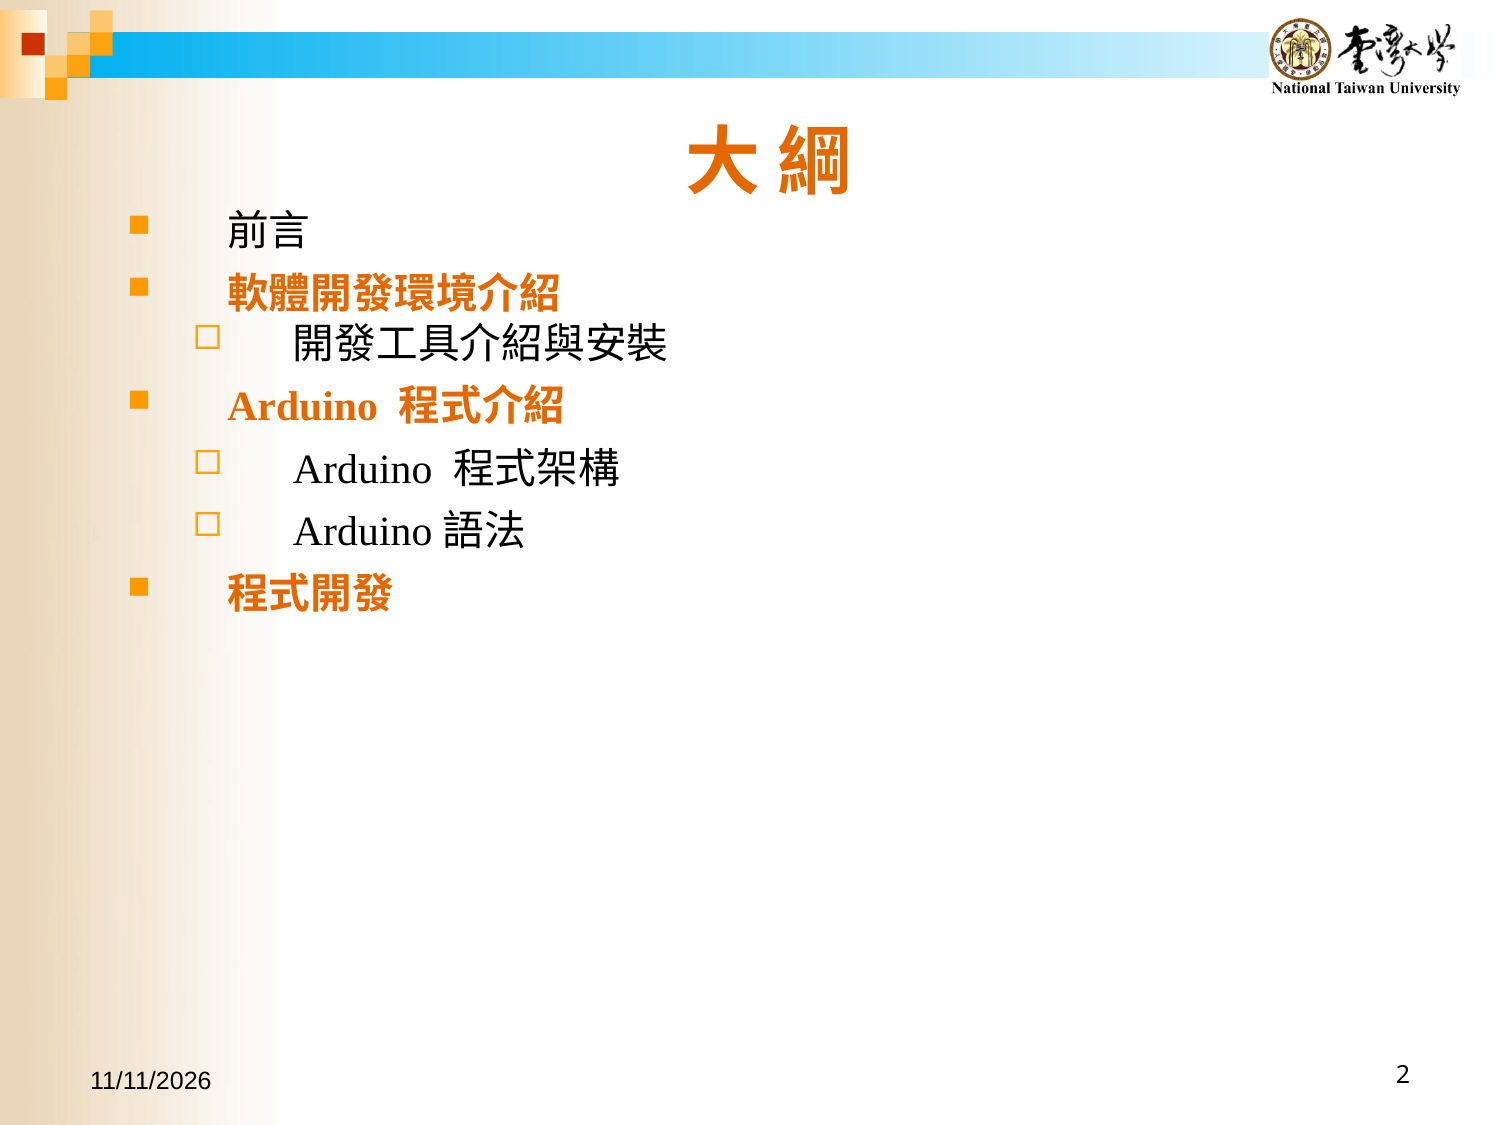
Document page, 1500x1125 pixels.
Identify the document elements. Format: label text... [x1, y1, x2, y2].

title 大 綱 [76, 90, 1427, 228]
picture [1269, 18, 1463, 98]
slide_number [75, 1024, 425, 1103]
list 前言 軟體開發環境介紹 開發工具介紹與安裝 Arduino 程式介紹 Arduino 程式架構 Arduino語法 程式開發 [112, 228, 1378, 1035]
slide_number 2 [1074, 1025, 1425, 1100]
